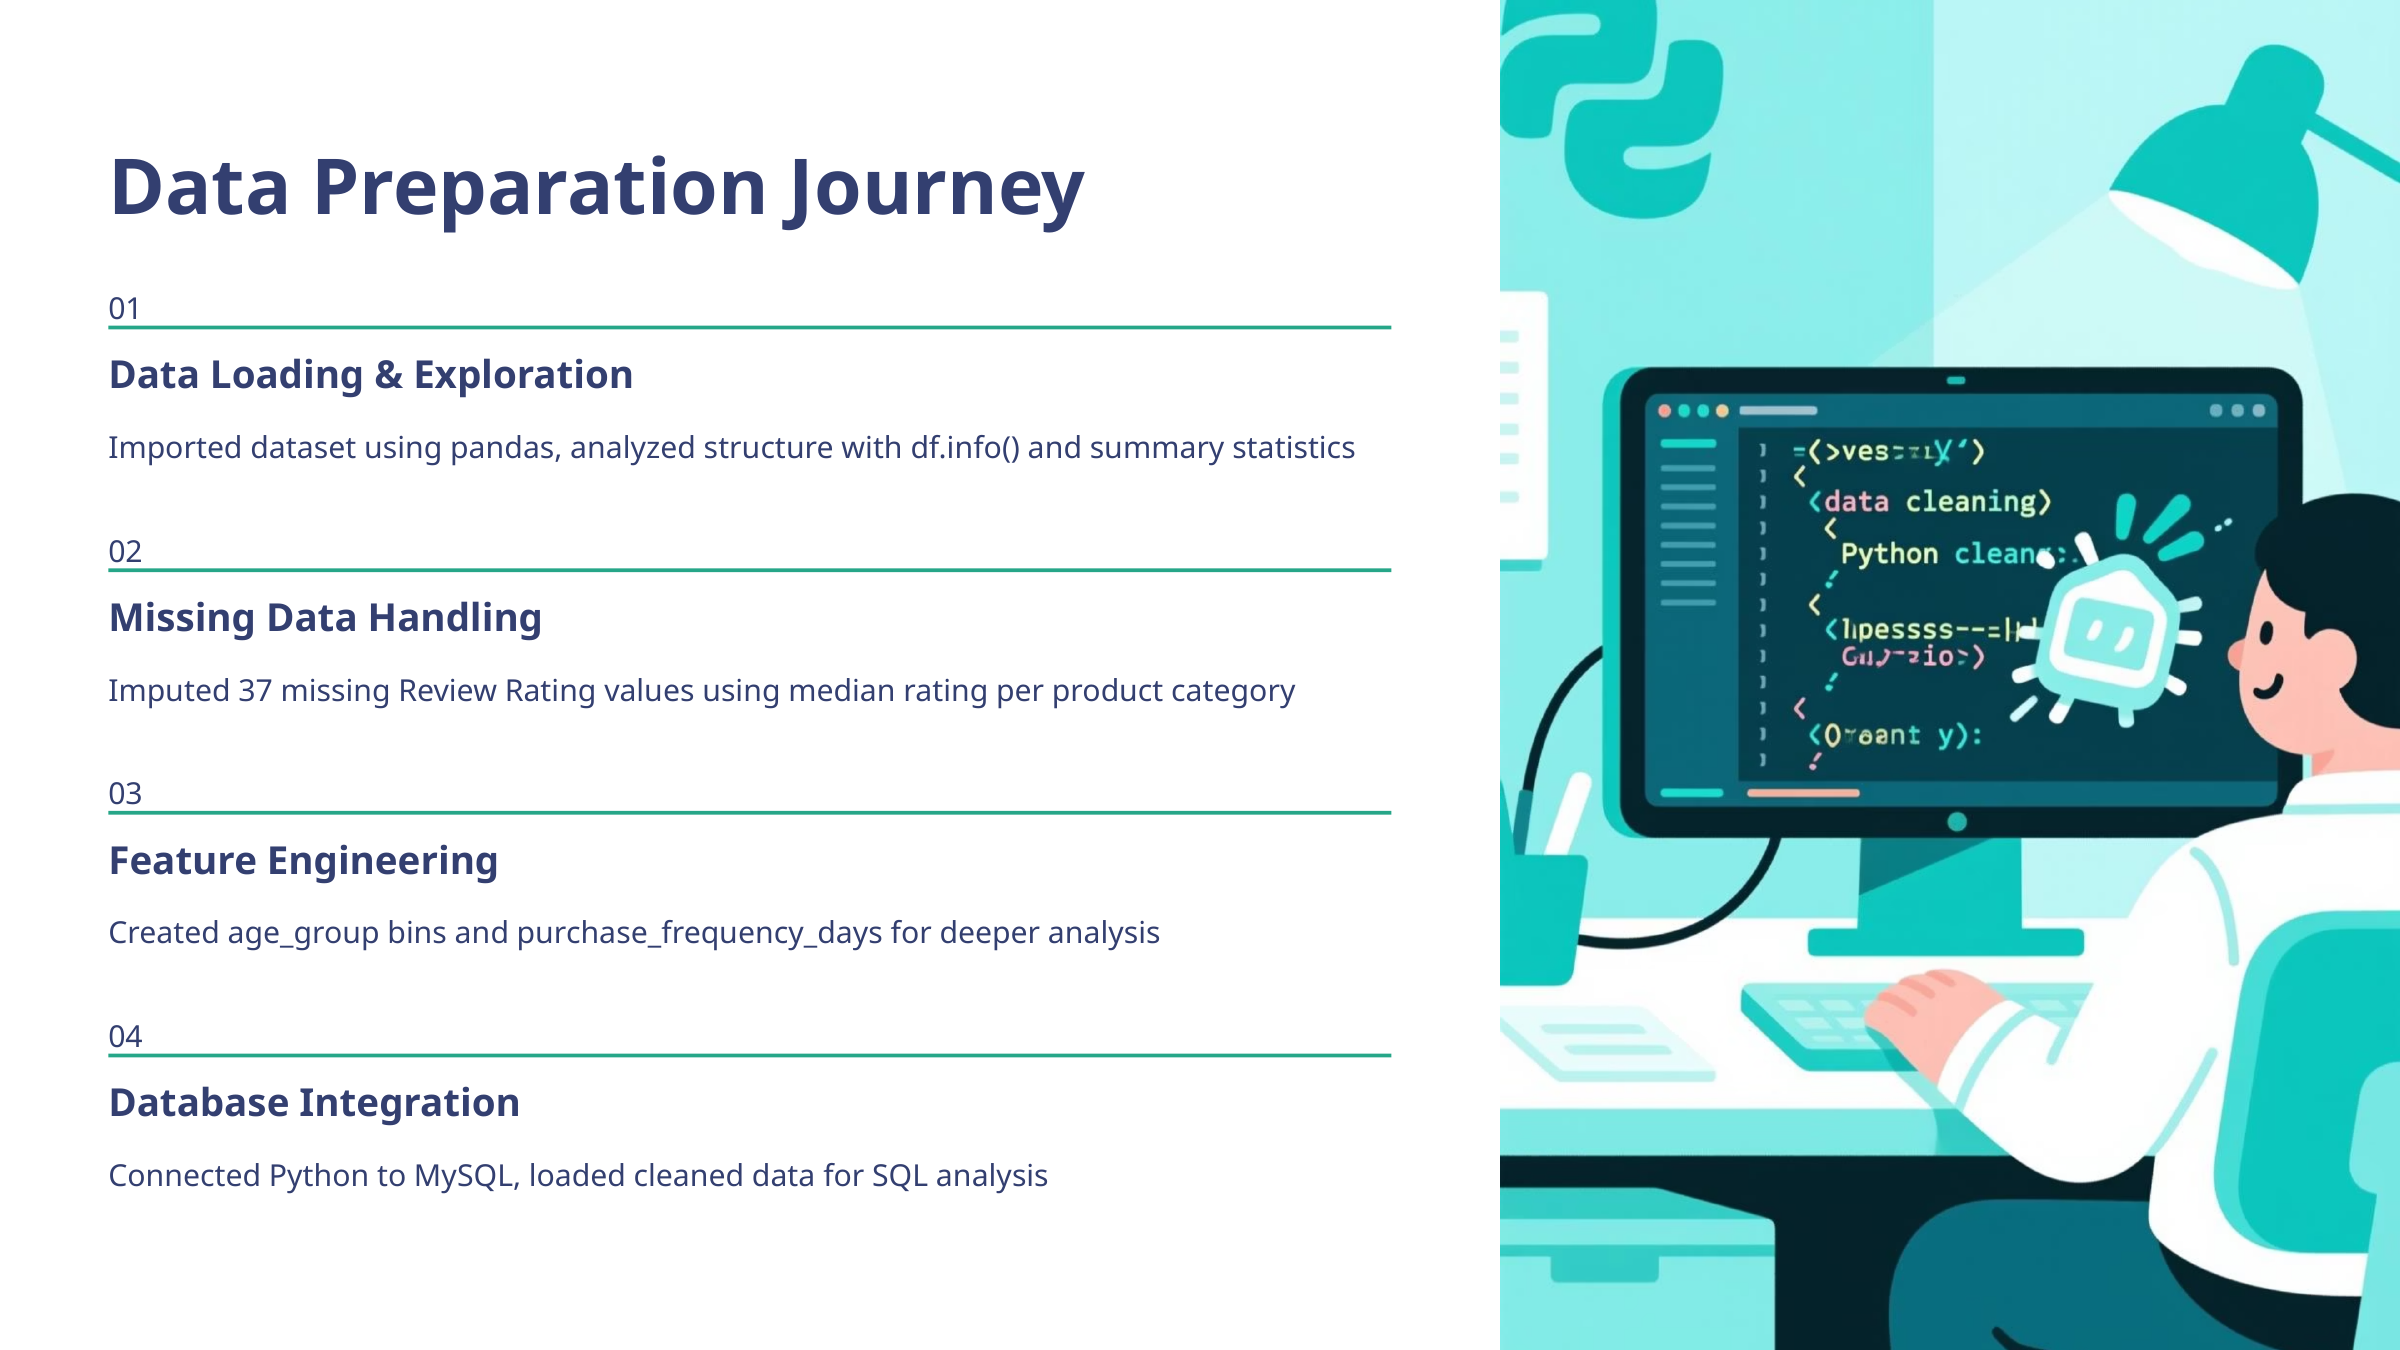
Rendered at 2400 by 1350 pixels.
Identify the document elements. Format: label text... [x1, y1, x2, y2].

picture [1499, 0, 2400, 1350]
text_box [108, 810, 1392, 815]
text_box 03 [108, 762, 140, 801]
text_box Imported dataset using pandas, analyzed structure with df.info() and summary statistics [108, 415, 1392, 466]
text_box [108, 325, 1392, 330]
text_box 02 [108, 519, 140, 559]
text_box Connected Python to MySQL, loaded cleaned data for SQL analysis [108, 1143, 1392, 1194]
text_box Feature Engineering [108, 833, 598, 883]
text_box Data Preparation Journey [108, 133, 1379, 231]
text_box Data Loading & Exploration [108, 348, 775, 398]
text_box [108, 1053, 1392, 1058]
text_box [108, 568, 1392, 573]
text_box 04 [108, 1004, 140, 1044]
text_box Database Integration [108, 1076, 637, 1125]
text_box Imputed 37 missing Review Rating values using median rating per product category [108, 658, 1392, 708]
text_box Created age_group bins and purchase_frequency_days for deeper analysis [108, 901, 1392, 951]
text_box Missing Data Handling [108, 591, 660, 640]
text_box 01 [108, 276, 140, 316]
